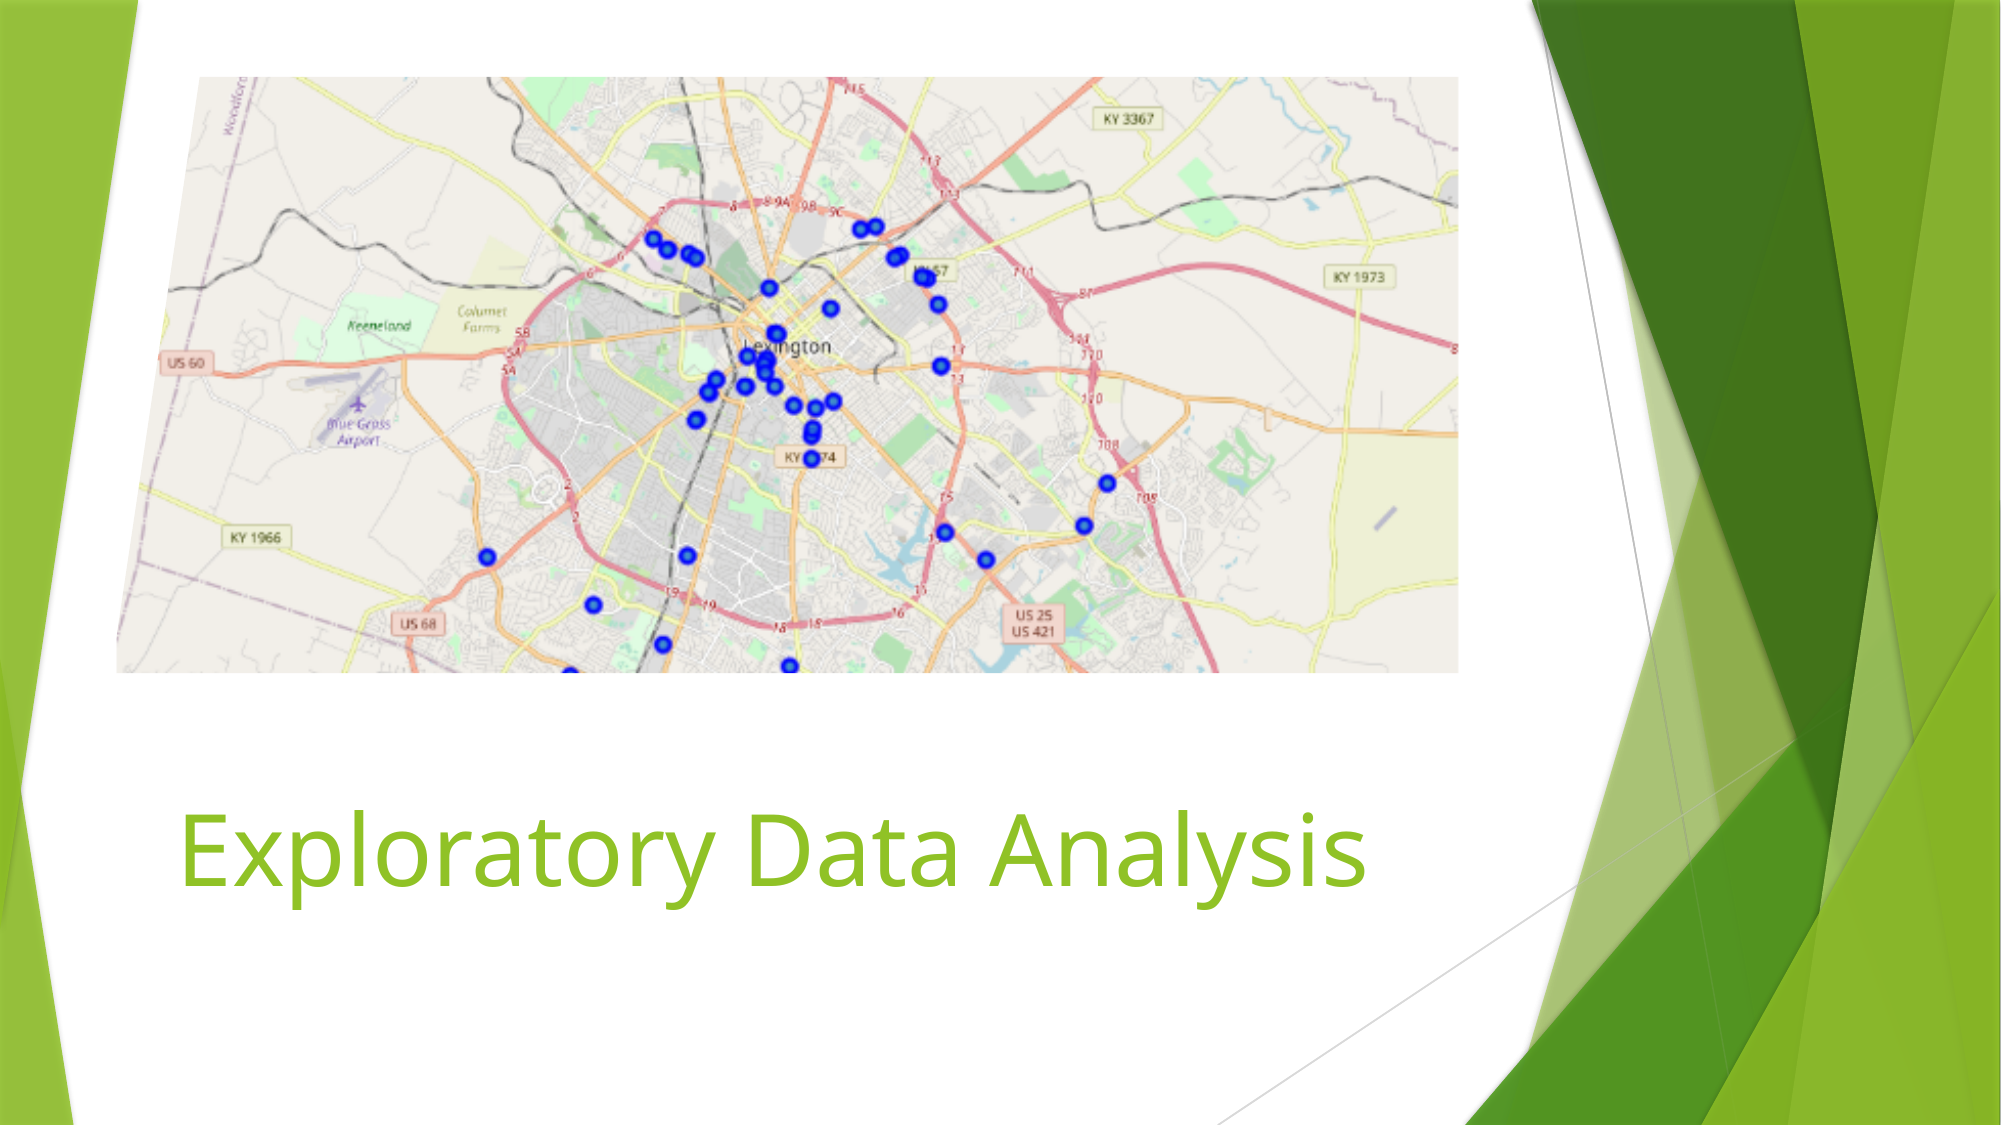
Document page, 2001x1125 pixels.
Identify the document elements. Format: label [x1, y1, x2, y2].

picture [110, 76, 1469, 674]
text_box [0, 0, 2000, 1125]
